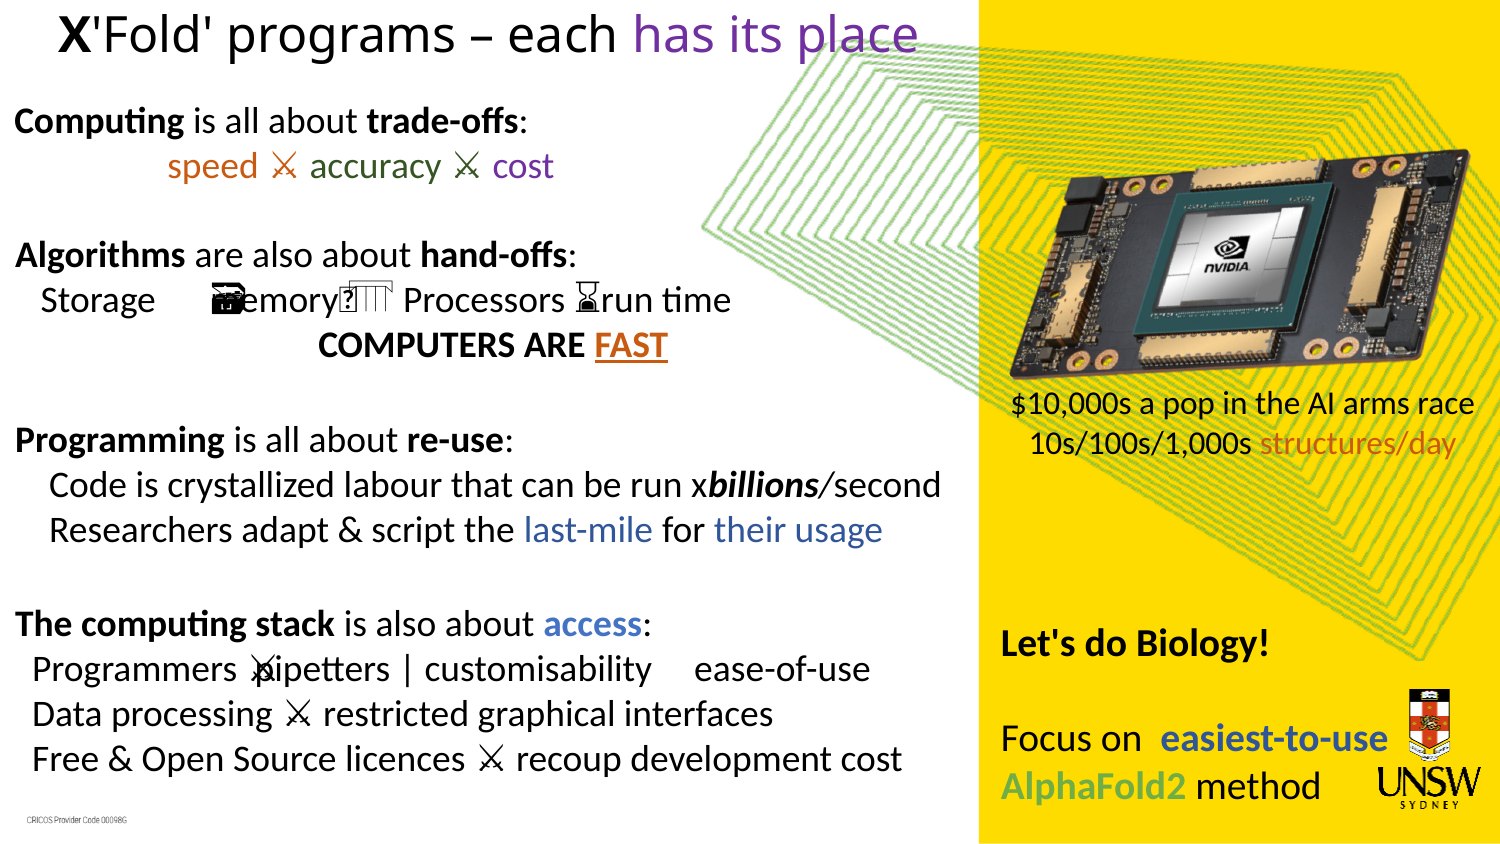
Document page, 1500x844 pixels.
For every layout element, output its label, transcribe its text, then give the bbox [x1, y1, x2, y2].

text_box The computing stack is also about access: Programmers 🤝 pipetters | customisability ⚔️ease-of-use Data processing ⚔️ restricted graphical interfaces Free & Open Source licences ⚔️ recoup development cost [0, 591, 1008, 787]
text_box Let's do Biology! Focus on easiest-to-use AlphaFold2 method [985, 609, 1435, 815]
picture [1435, 689, 1481, 809]
text_box Programming is all about re-use: Code is crystallized labour that can be run xbillions/second Researchers adapt & script the last-mile for their usage [0, 407, 979, 558]
picture [939, 0, 1500, 440]
text_box X'Fold' programs – each has its place [0, 0, 979, 65]
text_box $10,000s a pop in the AI arms race 10s/100s/1,000s structures/day [985, 374, 1500, 469]
text_box Algorithms are also about hand-offs: 💾Storage 🤝️ 🗃️memory🤝️ 𓇲 Processors 🤝️⌛run time COMPUTERS ARE FAST [0, 222, 986, 373]
text_box Computing is all about trade-offs: speed ⚔️ accuracy ⚔️ cost [0, 88, 718, 194]
picture [1072, 469, 1248, 549]
